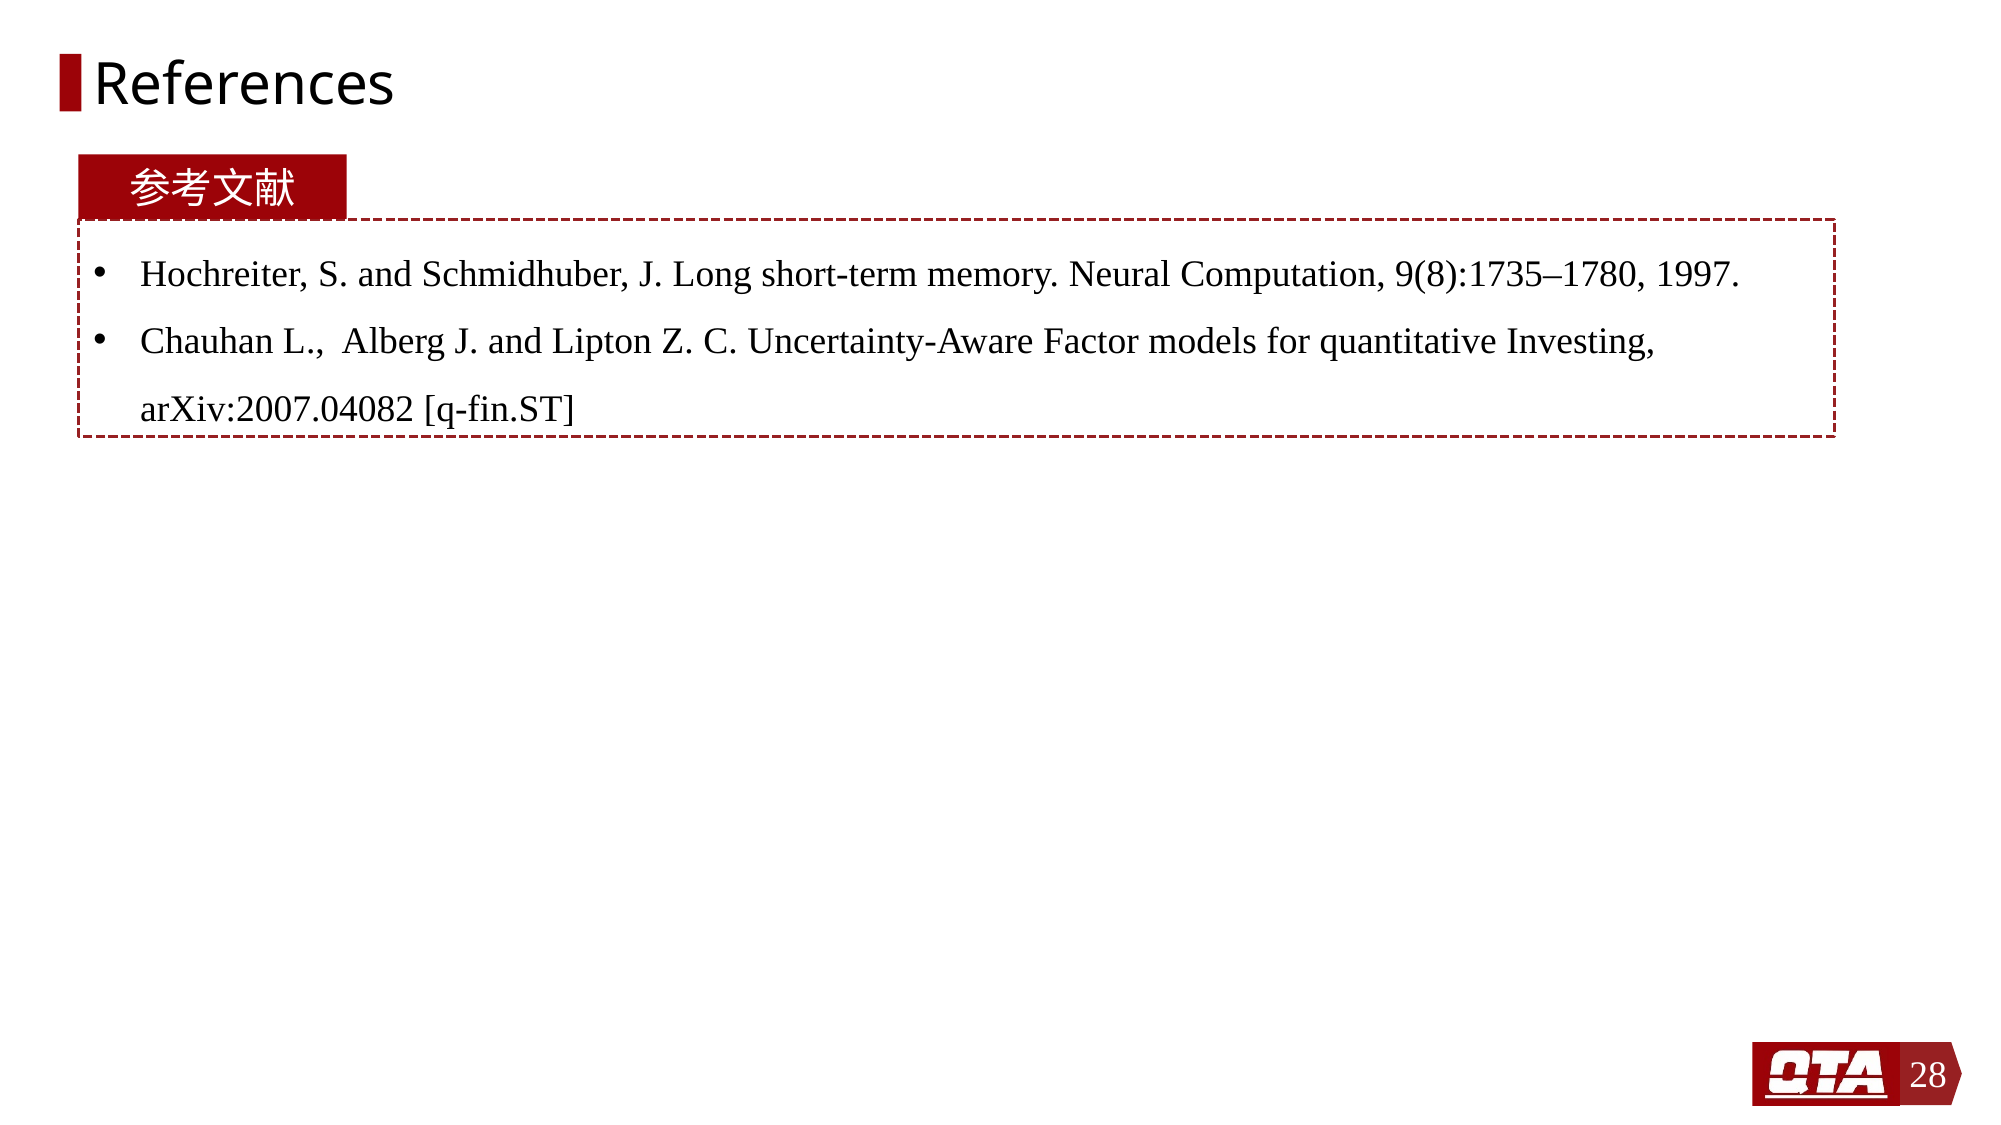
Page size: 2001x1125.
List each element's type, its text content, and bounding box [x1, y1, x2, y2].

text_box Hochreiter, S. and Schmidhuber, J. Long short-term memory. Neural Computation, 9(8):1735–1780, 1997. Chauhan L., Alberg J. and Lipton Z. C. Uncertainty-Aware Factor models for quantitative Investing, arXiv:2007.04082 [q-fin.ST] [78, 219, 1835, 437]
title References [78, 0, 1775, 174]
slide_number 28 [1511, 1042, 1962, 1103]
text_box 参考文献 [78, 154, 347, 219]
